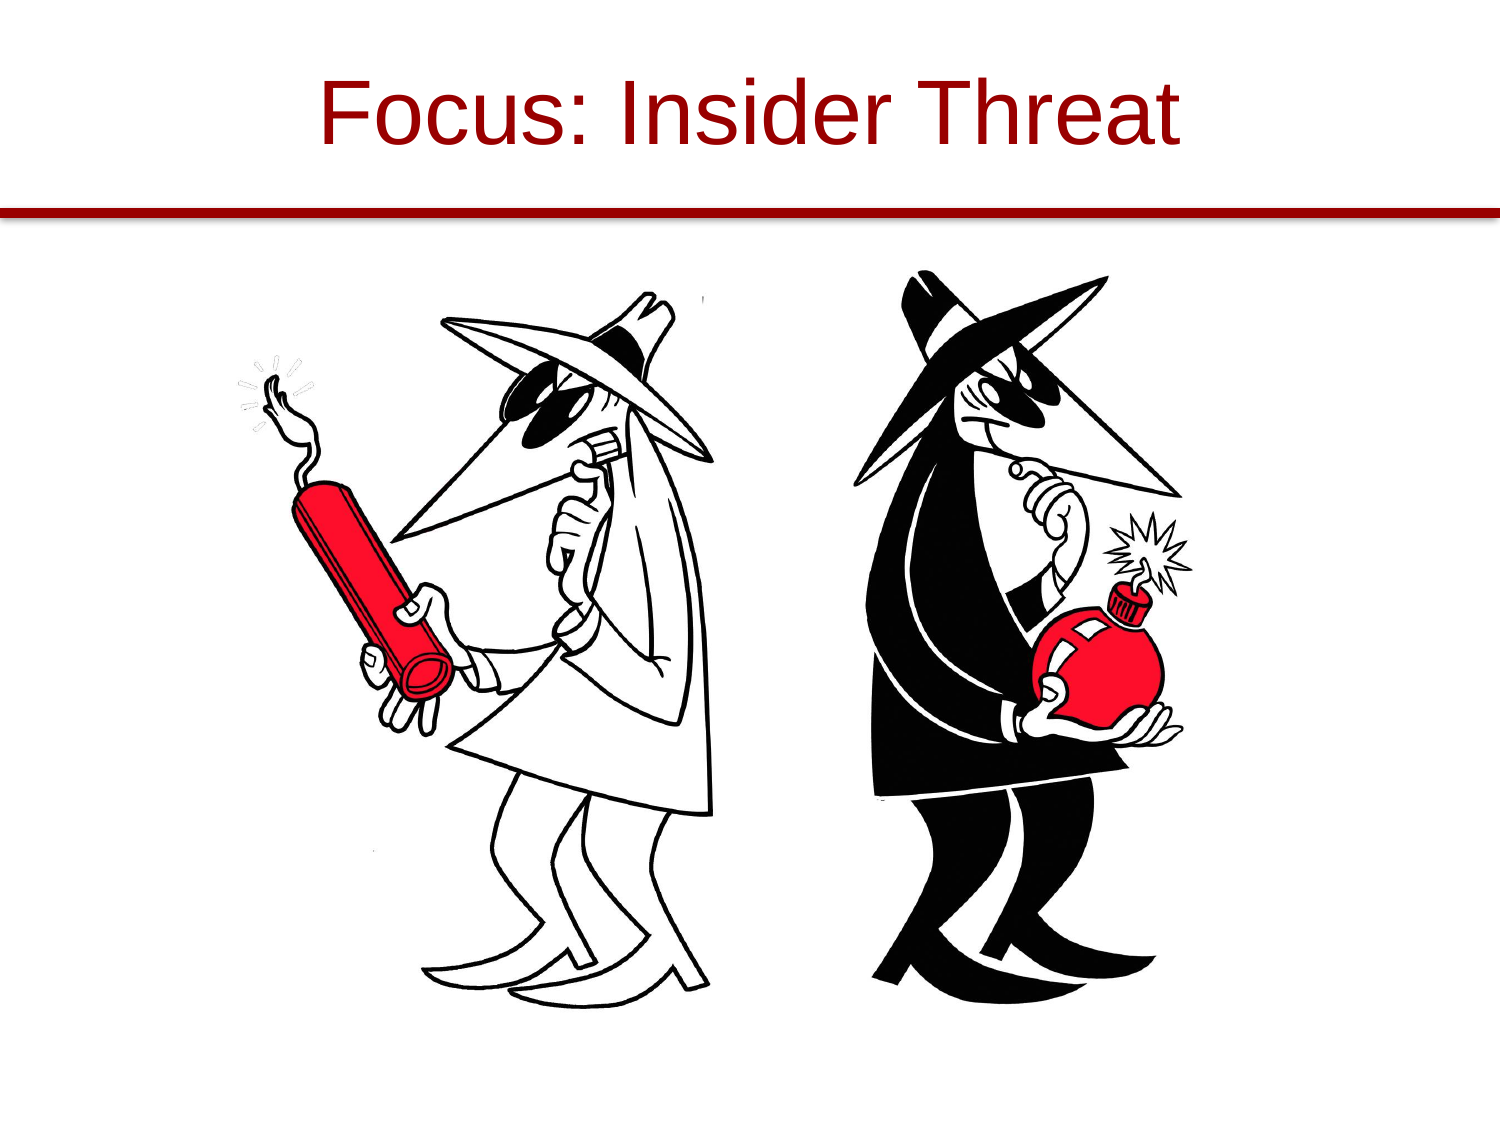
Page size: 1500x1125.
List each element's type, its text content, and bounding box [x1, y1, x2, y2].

title Focus: Insider Threat [75, 13, 1425, 202]
picture [200, 239, 1300, 1065]
